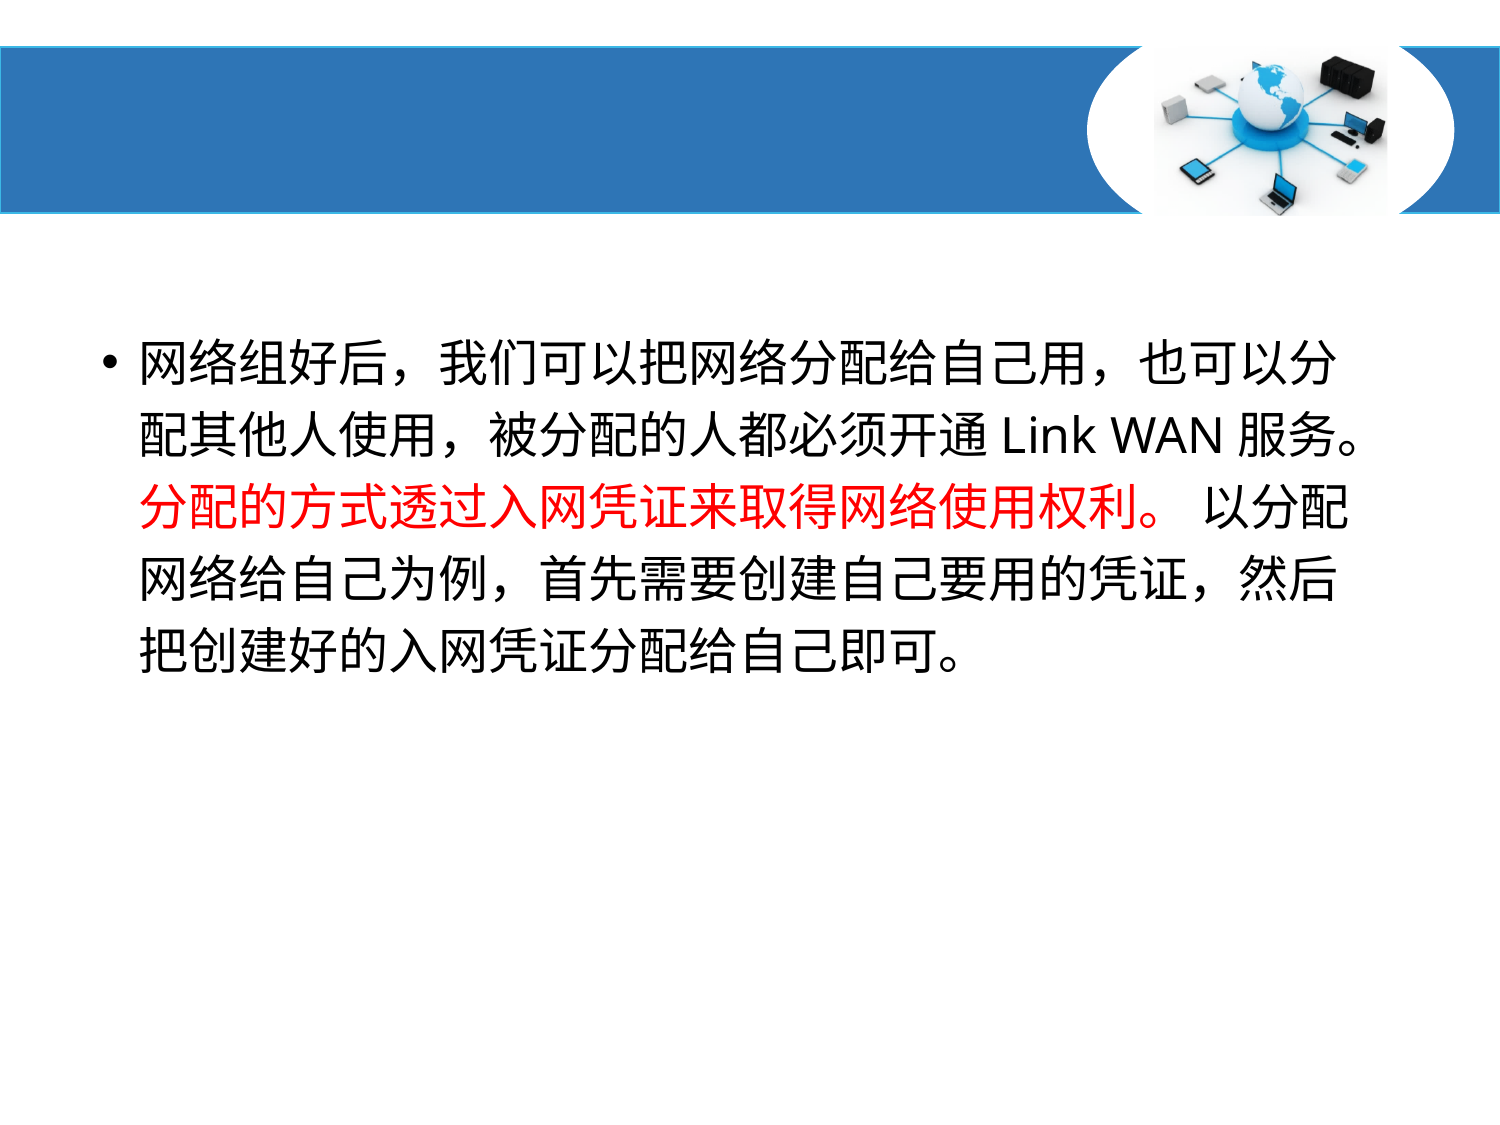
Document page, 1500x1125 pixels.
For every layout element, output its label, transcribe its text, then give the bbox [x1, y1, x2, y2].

list 网络组好后，我们可以把网络分配给自己用，也可以分配其他人使用，被分配的人都必须开通Link WAN服务。分配的方式透过入网凭证来取得网络使用权利。 以分配网络给自己为例，首先需要创建自己要用的凭证，然后把创建好的入网凭证分配给自己即可。 [86, 311, 1379, 1032]
picture [1154, 46, 1388, 216]
